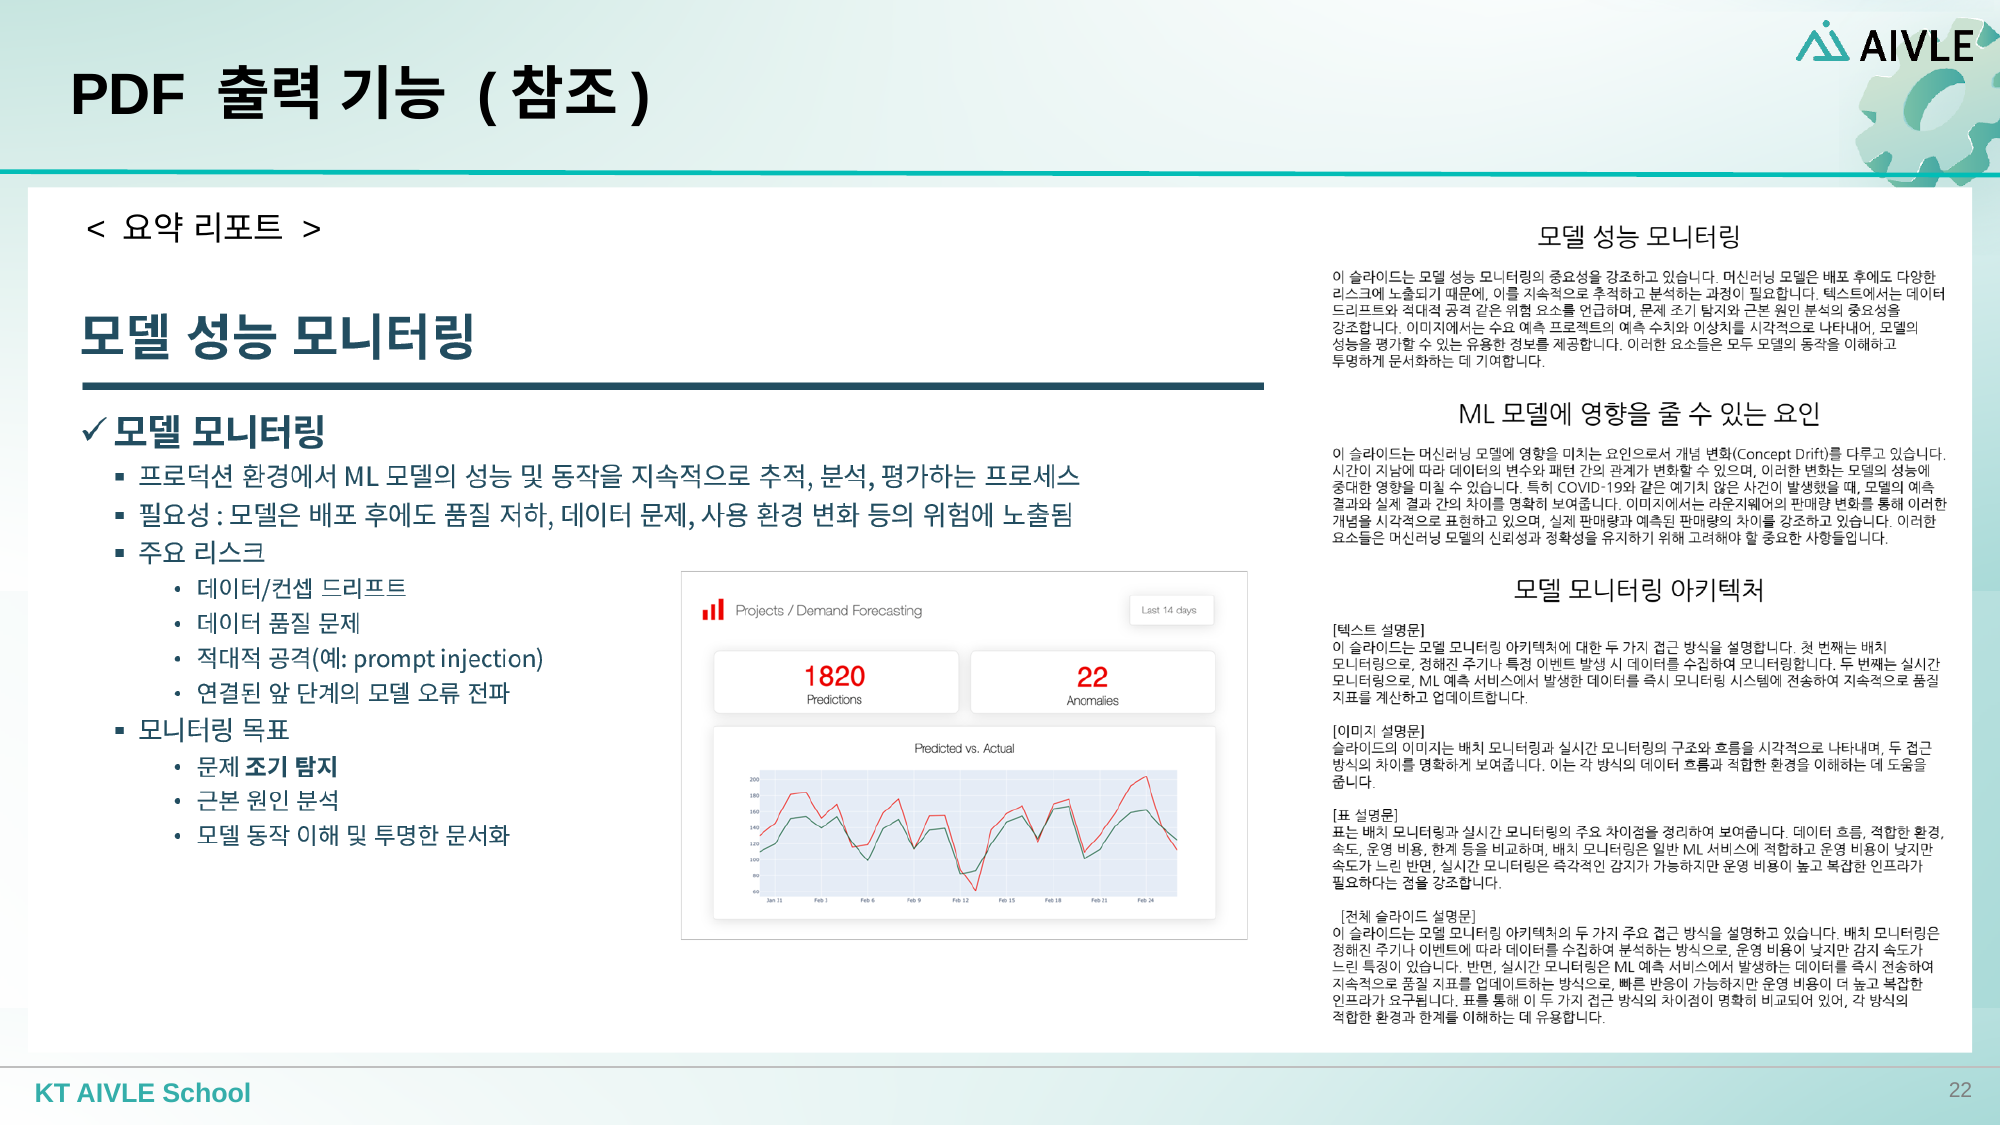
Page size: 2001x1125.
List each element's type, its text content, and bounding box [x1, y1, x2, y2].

text_box < 요약 리포트 > [71, 191, 730, 262]
picture [0, 1068, 2000, 1125]
title PDF 출력 기능 (참조) [51, 47, 1169, 151]
picture [0, 174, 2000, 1066]
picture [0, 0, 2000, 172]
